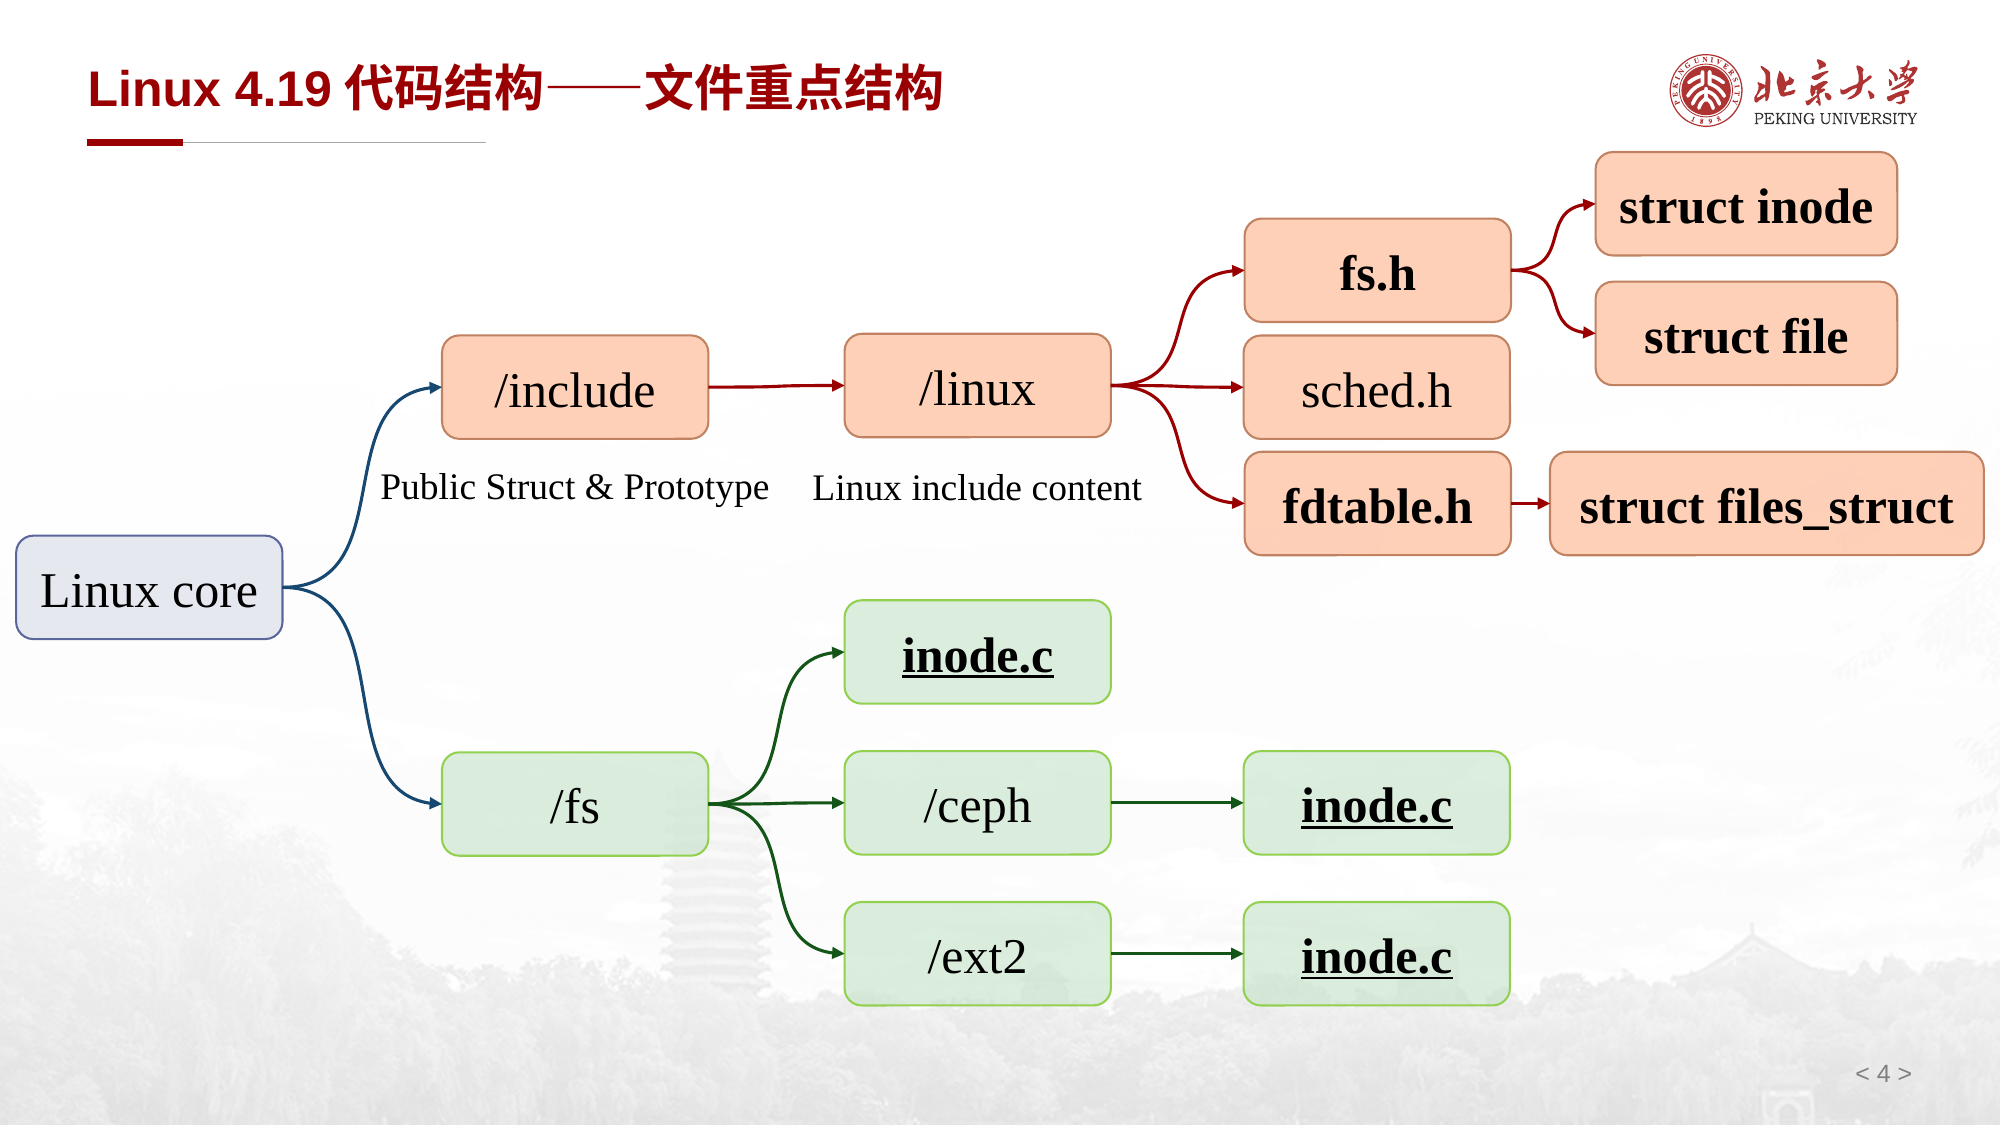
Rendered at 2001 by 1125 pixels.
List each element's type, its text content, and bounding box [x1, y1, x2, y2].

text_box sched.h [1245, 334, 1512, 440]
slide_number < > [1477, 1048, 1928, 1097]
text_box fdtable.h [1243, 450, 1513, 557]
text_box struct files_struct [1548, 450, 1985, 557]
text_box /include [440, 334, 710, 440]
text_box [1510, 203, 1596, 271]
text_box /ext2 [843, 900, 1112, 1007]
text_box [282, 387, 443, 588]
title Linux 4.19代码结构——文件重点结构 [72, 39, 1559, 142]
text_box struct inode [1594, 150, 1899, 257]
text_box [1110, 385, 1245, 504]
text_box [1110, 270, 1245, 385]
text_box inode.c [1242, 750, 1512, 856]
text_box inode.c [1242, 900, 1512, 1007]
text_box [1510, 271, 1596, 334]
text_box /fs [440, 751, 708, 857]
text_box struct file [1594, 280, 1899, 387]
text_box inode.c [843, 599, 1112, 705]
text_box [708, 804, 845, 954]
text_box Public Struct & Prototype [443, 454, 785, 515]
text_box /ceph [845, 750, 1112, 856]
text_box /linux [843, 332, 1110, 439]
text_box Linux include content [797, 455, 1158, 516]
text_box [282, 588, 443, 805]
picture [0, 0, 2000, 1125]
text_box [708, 651, 845, 802]
text_box Linux core [15, 534, 282, 641]
text_box fs.h [1243, 217, 1510, 324]
